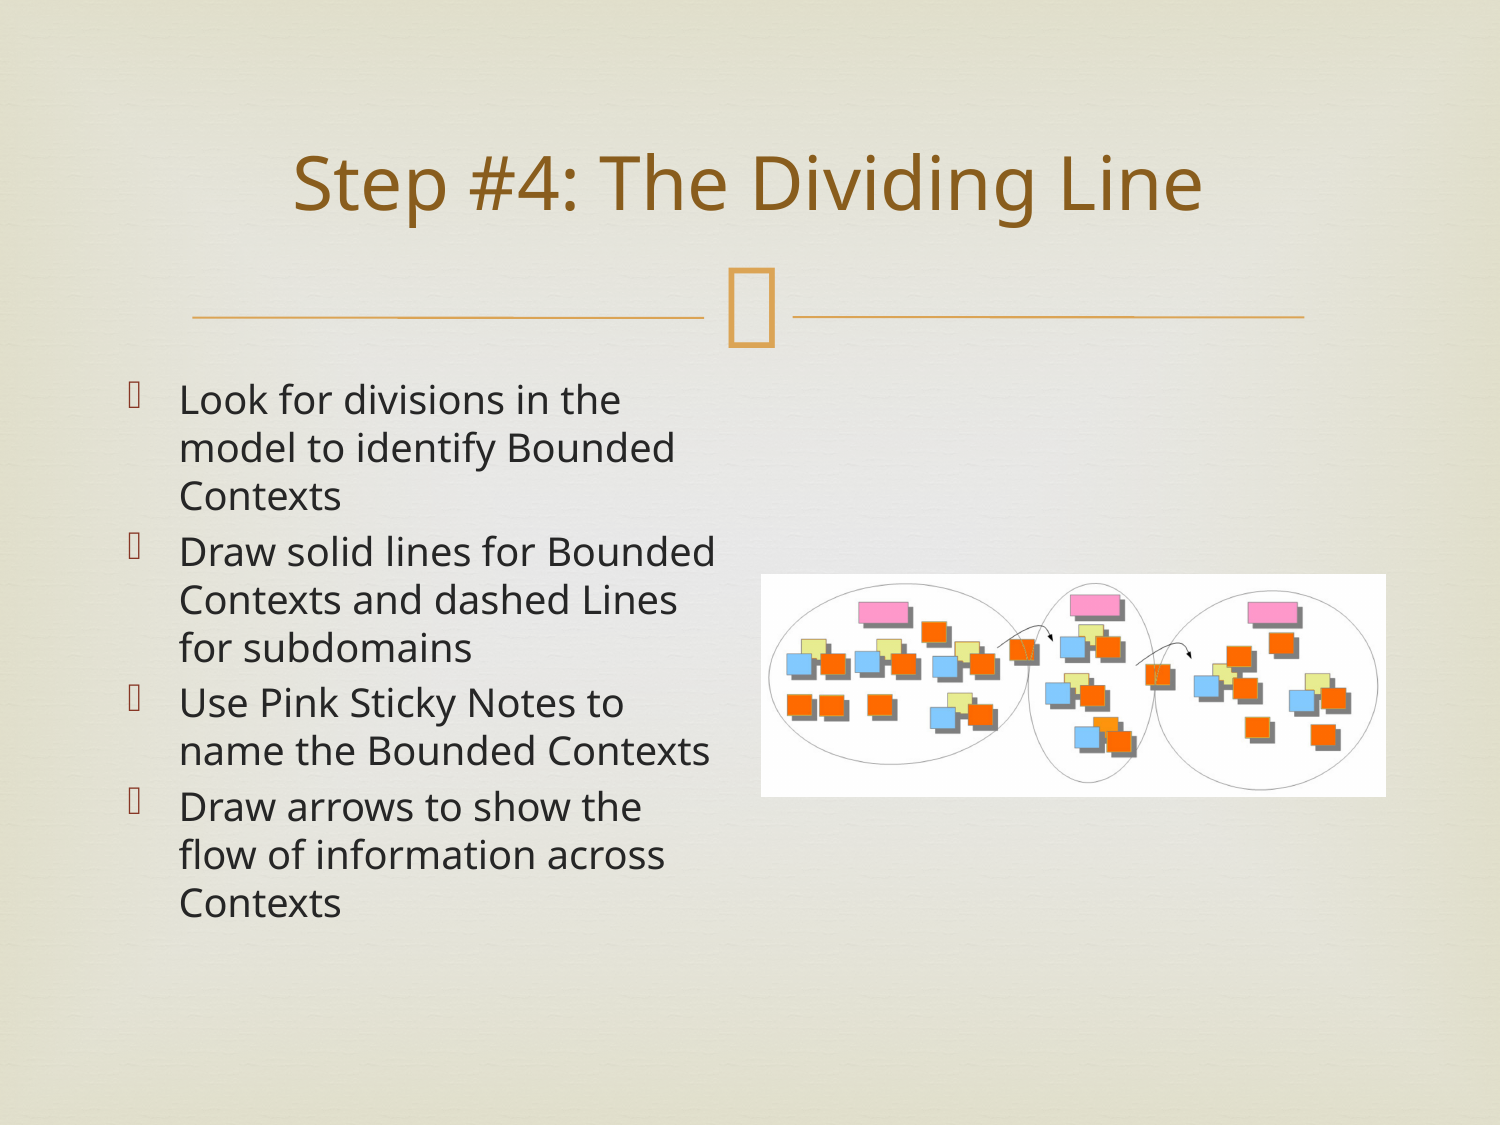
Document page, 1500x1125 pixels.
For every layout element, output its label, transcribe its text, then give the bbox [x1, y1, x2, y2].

title Step #4: The Dividing Line [112, 93, 1386, 267]
list Look for divisions in the model to identify Bounded Contexts Draw solid lines for Bounded Contexts and dashed Lines for subdomains Use Pink Sticky Notes to name the Bounded Contexts Draw arrows to show the flow of information across Contexts [112, 367, 737, 1004]
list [761, 366, 1387, 1004]
